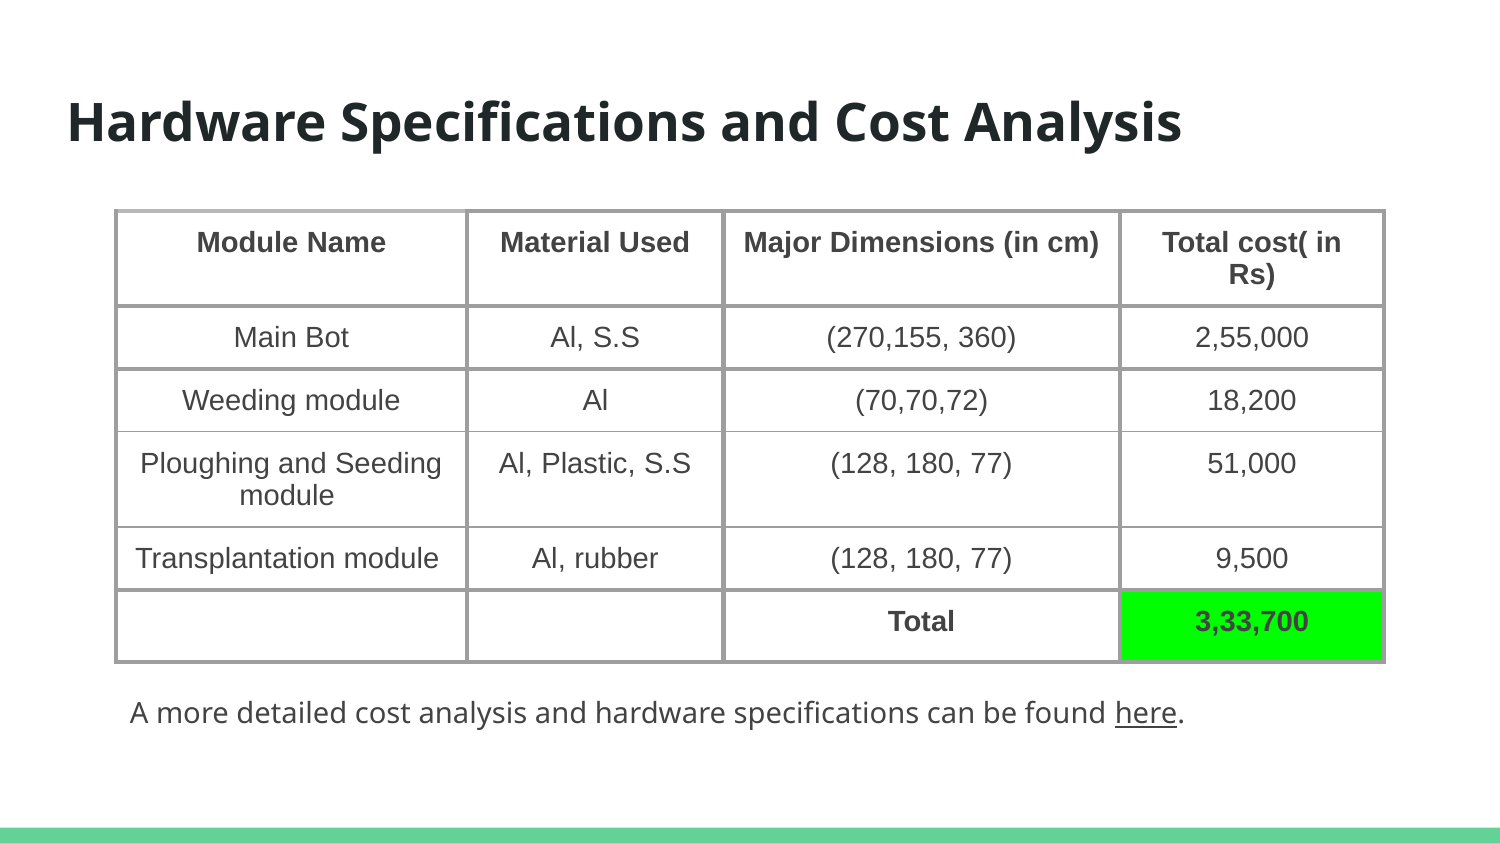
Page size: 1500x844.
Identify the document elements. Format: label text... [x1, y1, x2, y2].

table_cell Al, Plastic, S.S [469, 432, 721, 526]
table_cell 18,200 [1122, 371, 1382, 431]
table_header Module Name [118, 213, 465, 304]
text_box A more detailed cost analysis and hardware specifications can be found here. [114, 679, 1417, 750]
table_cell 9,500 [1122, 528, 1382, 588]
table_cell Al [469, 371, 721, 431]
table_cell Transplantation module [118, 528, 465, 588]
table_cell Al, rubber [469, 528, 721, 588]
table_cell (128, 180, 77) [726, 528, 1118, 588]
table_cell Total [726, 592, 1118, 660]
table_cell (128, 180, 77) [726, 432, 1118, 526]
table_cell [469, 592, 721, 660]
table_header Major Dimensions (in cm) [726, 213, 1118, 304]
table_cell Ploughing and Seeding module [118, 432, 465, 526]
table_cell (70,70,72) [726, 371, 1118, 431]
table_cell Al, S.S [469, 308, 721, 367]
table_cell 2,55,000 [1122, 308, 1382, 367]
table_header Total cost( in Rs) [1122, 213, 1382, 304]
table_cell [118, 592, 465, 660]
table_header Material Used [469, 213, 721, 304]
table_cell Weeding module [118, 371, 465, 431]
table_cell 51,000 [1122, 432, 1382, 526]
table_cell Main Bot [118, 308, 465, 367]
title Hardware Specifications and Cost Analysis [51, 72, 1449, 167]
table_cell (270,155, 360) [726, 308, 1118, 367]
table_cell 3,33,700 [1122, 592, 1382, 660]
